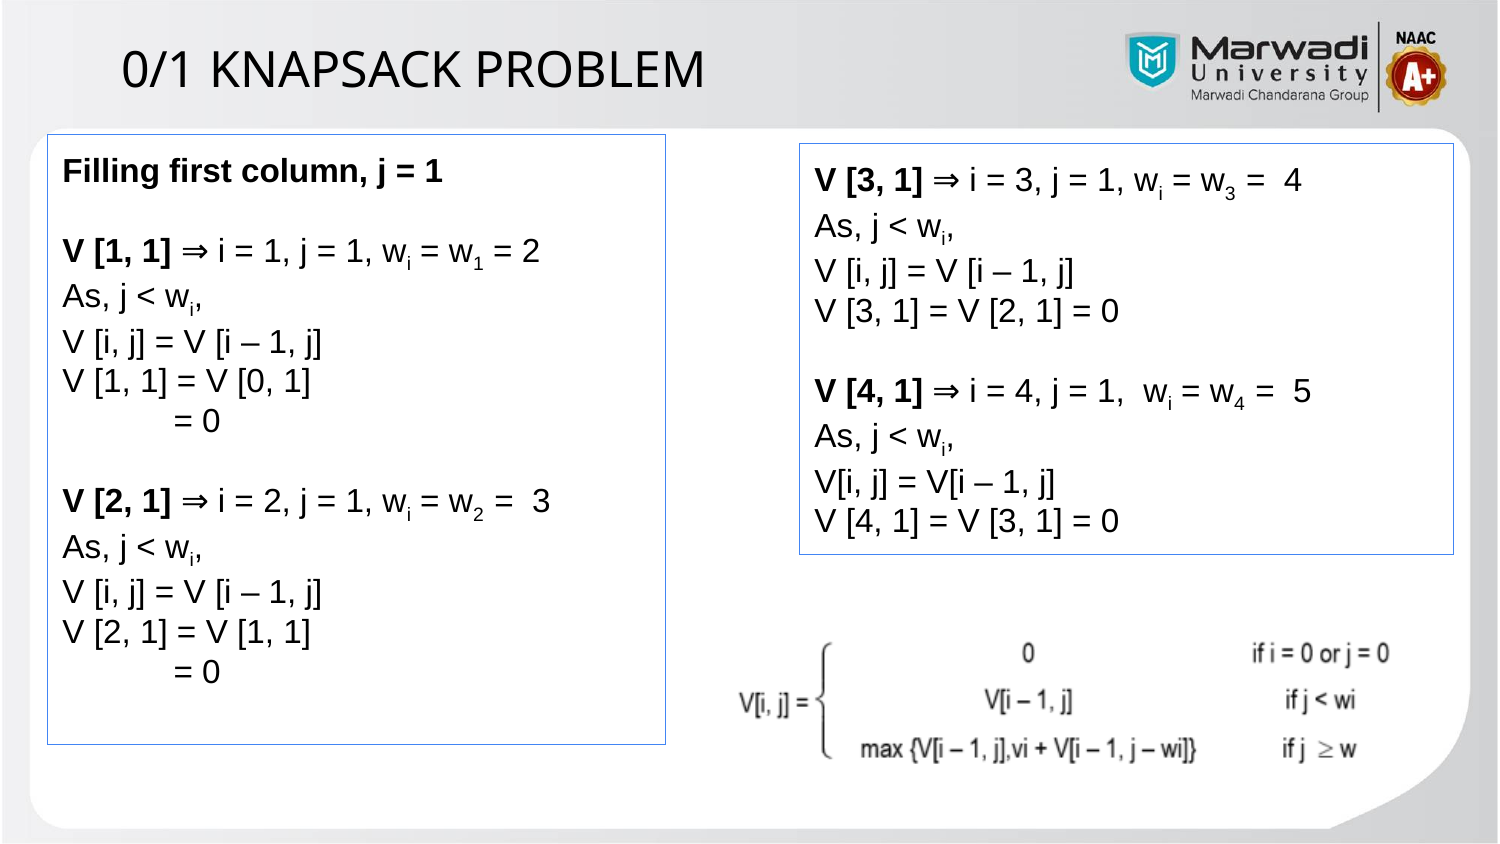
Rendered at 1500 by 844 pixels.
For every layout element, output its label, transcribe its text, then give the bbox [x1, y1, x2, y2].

text_box 0/1 KNAPSACK PROBLEM [105, 21, 1180, 112]
text_box Filling first column, j = 1 V [1, 1] ⇒ i = 1, j = 1, wi = w1 = 2 As, j < wi, V [i, j] = V [i – 1, j] V [1, 1] = V [0, 1] = 0 V [2, 1] ⇒ i = 2, j = 1, wi = w2 = 3 As, j < wi, V [i, j] = V [i – 1, j] V [2, 1] = V [1, 1] = 0 [47, 134, 666, 745]
text_box V [3, 1] ⇒ i = 3, j = 1, wi = w3 = 4 As, j < wi, V [i, j] = V [i – 1, j] V [3, 1] = V [2, 1] = 0 V [4, 1] ⇒ i = 4, j = 1, wi = w4 = 5 As, j < wi, V[i, j] = V[i – 1, j] V [4, 1] = V [3, 1] = 0 [799, 143, 1454, 555]
picture [1, 0, 1498, 844]
